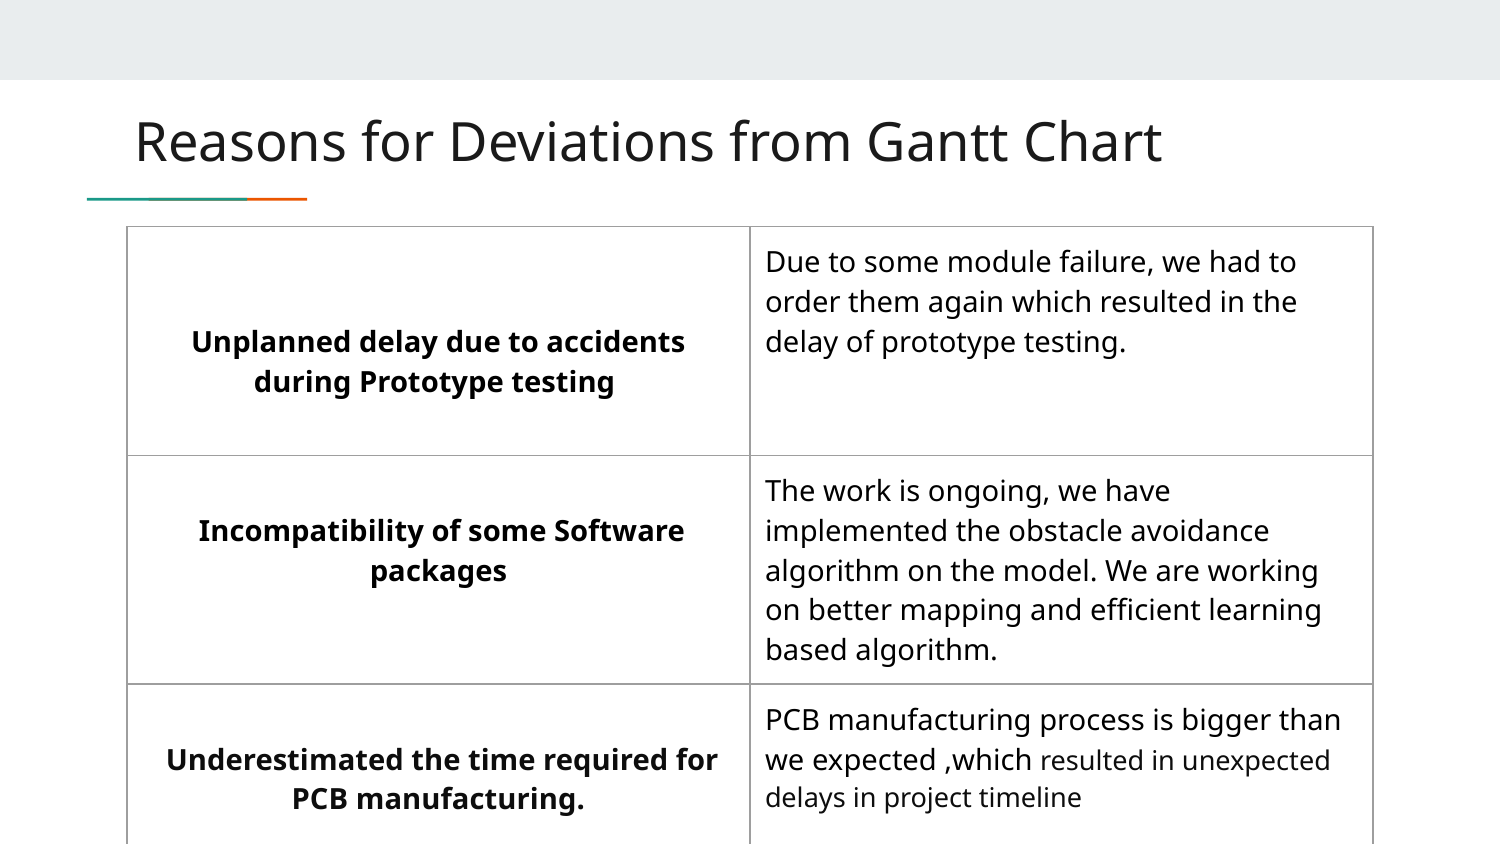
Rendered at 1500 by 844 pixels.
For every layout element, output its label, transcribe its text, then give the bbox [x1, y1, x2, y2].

table_cell The work is ongoing, we have implemented the obstacle avoidance algorithm on the model. We are working on better mapping and efficient learning based algorithm. [751, 456, 1372, 683]
title Reasons for Deviations from Gantt Chart [119, 92, 1381, 181]
table_cell Underestimated the time required for PCB manufacturing. [128, 685, 749, 844]
table_header Due to some module failure, we had to order them again which resulted in the delay of prototype testing. [751, 227, 1372, 455]
table_cell Incompatibility of some Software packages [128, 456, 749, 683]
table_header Unplanned delay due to accidents during Prototype testing [128, 227, 749, 455]
table_cell PCB manufacturing process is bigger than we expected ,which resulted in unexpected delays in project timeline [751, 685, 1372, 844]
